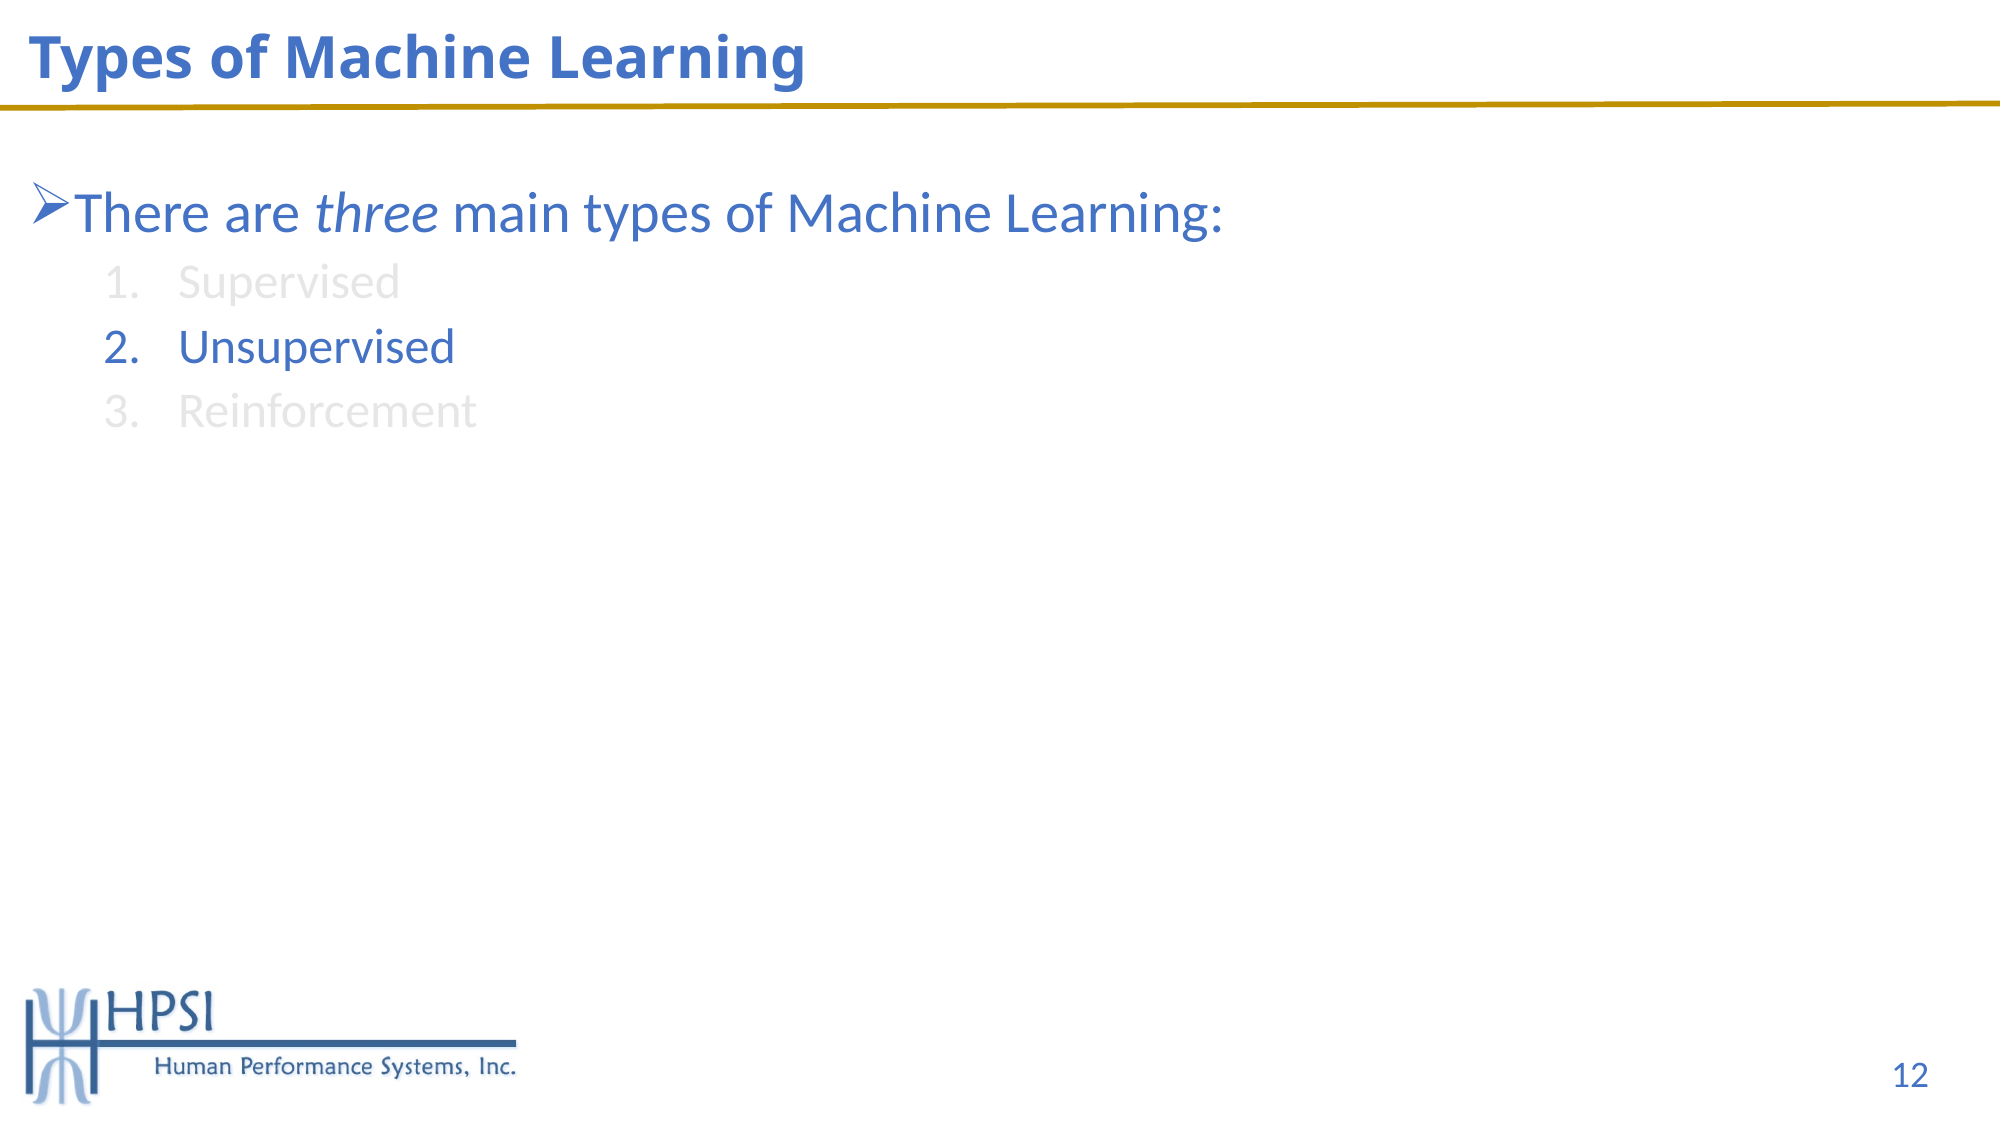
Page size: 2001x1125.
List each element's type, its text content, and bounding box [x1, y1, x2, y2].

title Types of Machine Learning [13, 0, 1739, 120]
slide_number 12 [1493, 1042, 1944, 1103]
list There are three main types of Machine Learning: Supervised Unsupervised Reinforcement [13, 175, 1739, 889]
picture [21, 981, 524, 1108]
